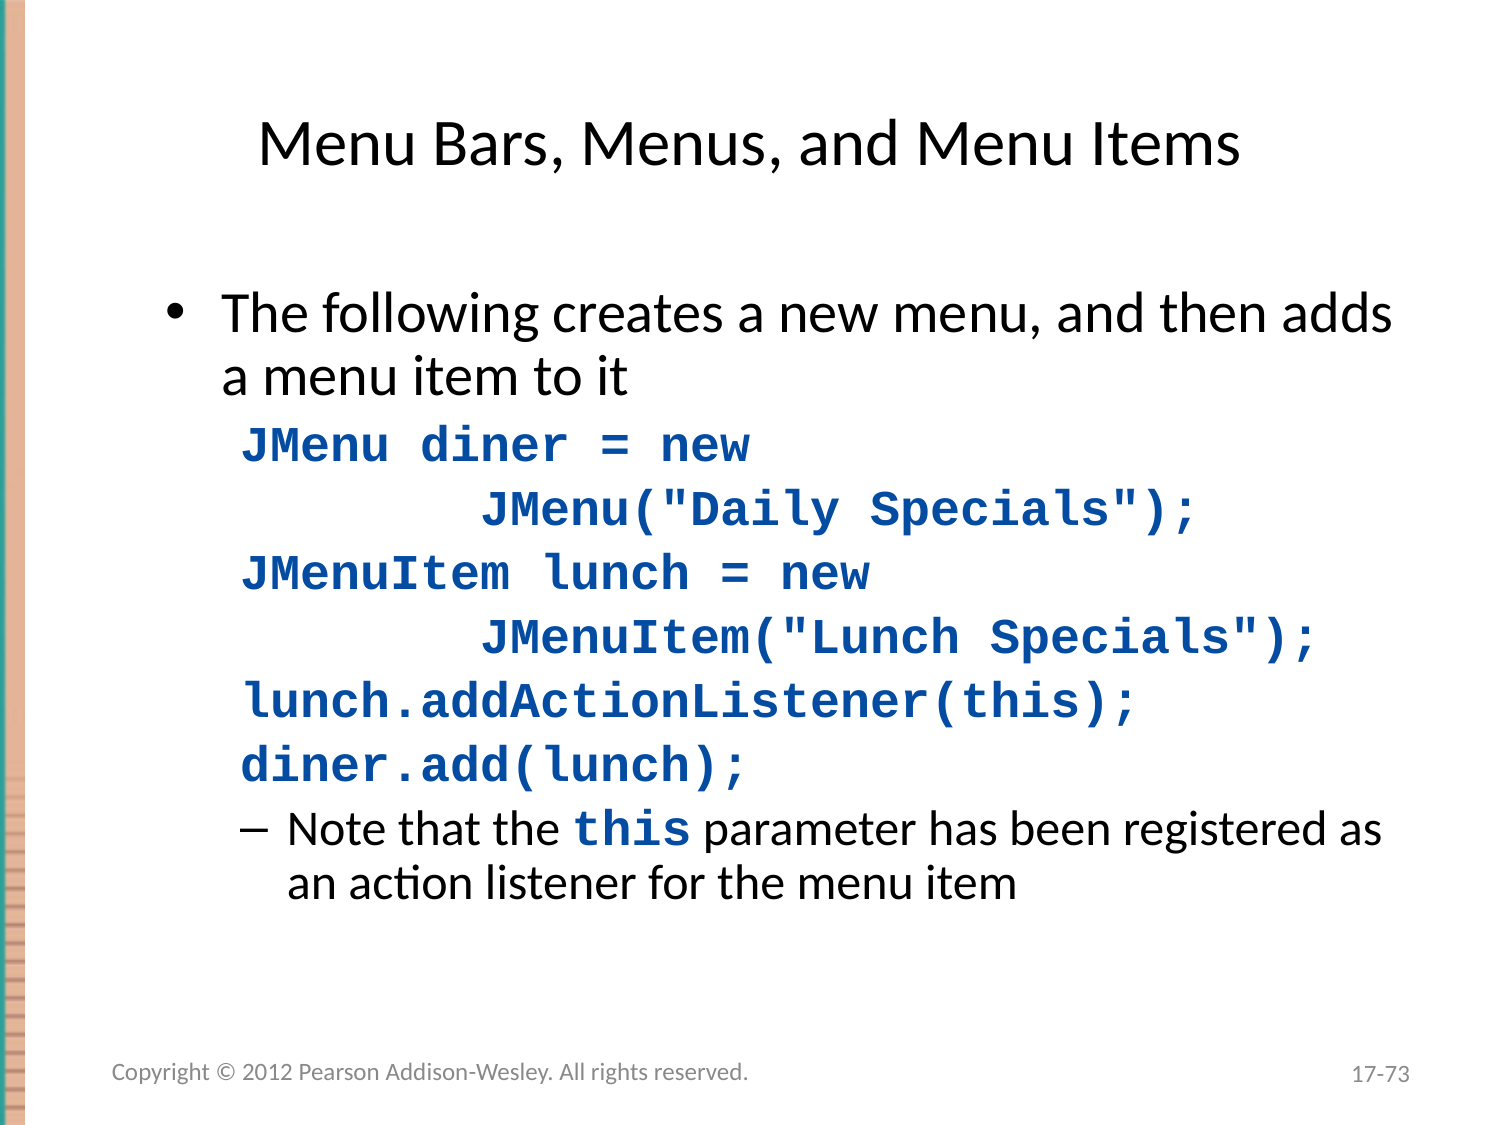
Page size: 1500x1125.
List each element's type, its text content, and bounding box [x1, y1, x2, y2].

slide_number 17-73 [1074, 1042, 1425, 1103]
title Menu Bars, Menus, and Menu Items [74, 44, 1426, 233]
footer Copyright © 2012 Pearson Addison-Wesley. All rights reserved. [75, 1040, 788, 1100]
list The following creates a new menu, and then adds a menu item to it JMenu diner = new JMenu("Daily Specials"); JMenuItem lunch = new JMenuItem("Lunch Specials"); lunch.addActionListener(this); diner.add(lunch); Note that the this parameter has been registered as an action listener for the menu item [149, 274, 1424, 938]
picture [0, 0, 25, 1125]
